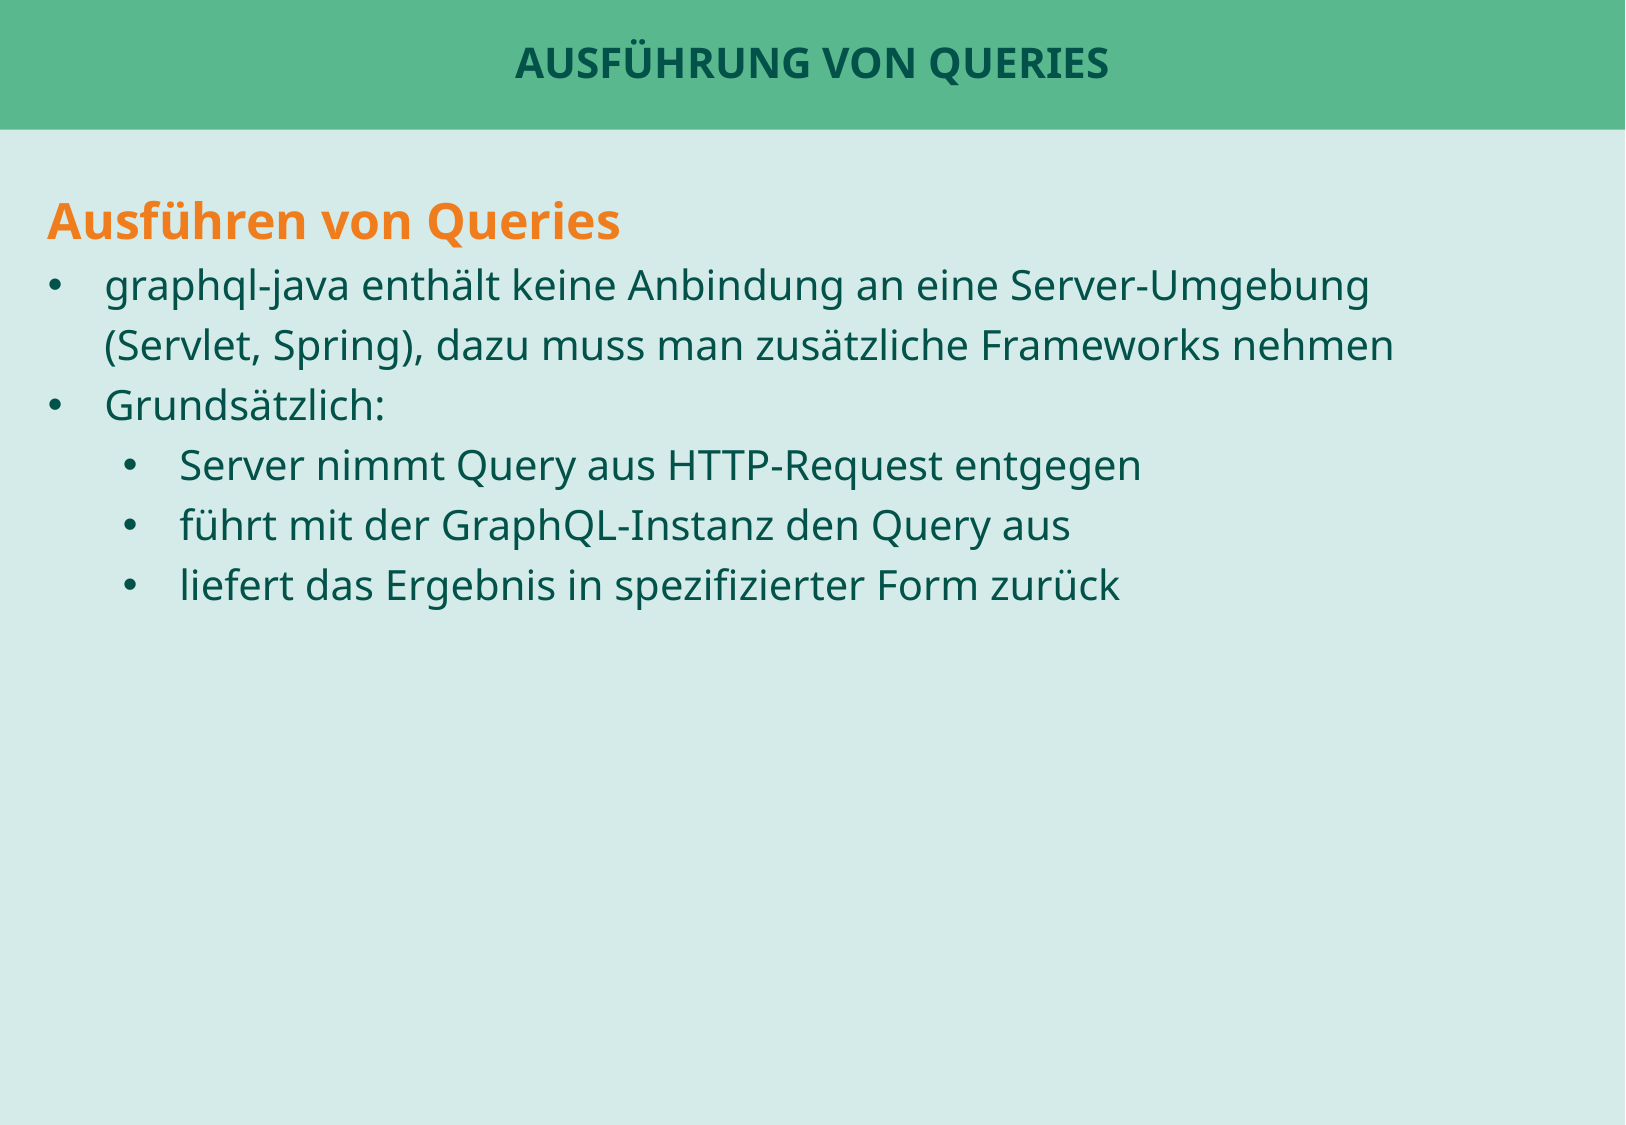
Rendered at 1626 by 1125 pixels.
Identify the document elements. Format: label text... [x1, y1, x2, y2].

text_box Ausführen von Queries graphql-java enthält keine Anbindung an eine Server-Umgebung (Servlet, Spring), dazu muss man zusätzliche Frameworks nehmen Grundsätzlich: Server nimmt Query aus HTTP-Request entgegen führt mit der GraphQL-Instanz den Query aus liefert das Ergebnis in spezifizierter Form zurück [33, 169, 1554, 1037]
title Ausführung von Queries [0, 0, 1625, 130]
